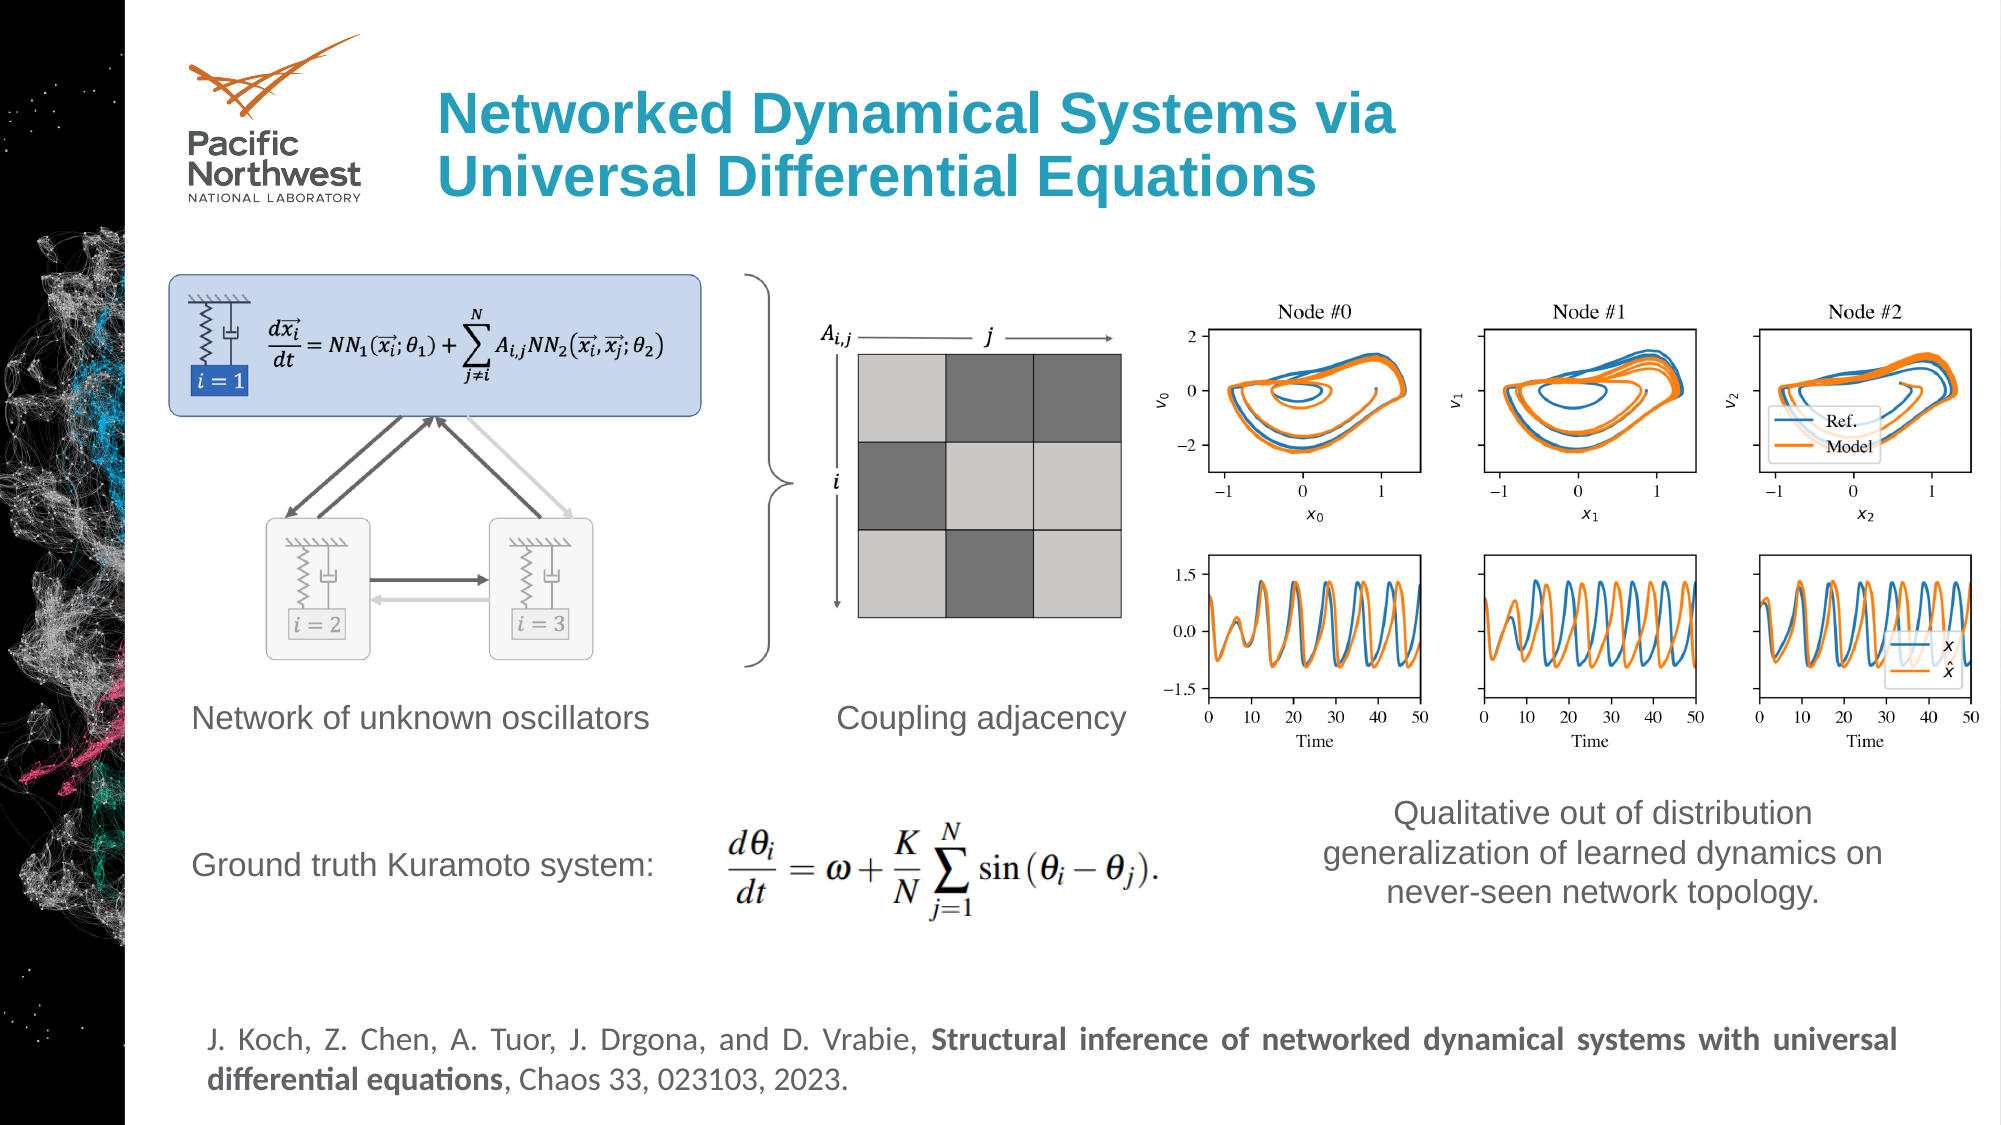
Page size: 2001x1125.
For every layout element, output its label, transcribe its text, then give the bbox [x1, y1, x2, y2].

text_box Coupling adjacency [821, 688, 1140, 744]
text_box J. Koch, Z. Chen, A. Tuor, J. Drgona, and D. Vrabie, Structural inference of networked dynamical systems with universal differential equations, Chaos 33, 023103, 2023. [192, 1010, 1915, 1105]
picture [165, 272, 1990, 762]
picture [107, 420, 117, 430]
picture [115, 438, 124, 447]
text_box Network of unknown oscillators [176, 688, 735, 744]
title Networked Dynamical Systems via Universal Differential Equations [437, 37, 1571, 217]
picture [0, 0, 124, 1125]
picture [187, 32, 363, 204]
text_box Qualitative out of distribution generalization of learned dynamics on never-seen network topology. [1302, 783, 1906, 918]
text_box Ground truth Kuramoto system: [176, 836, 682, 891]
picture [682, 789, 1191, 941]
